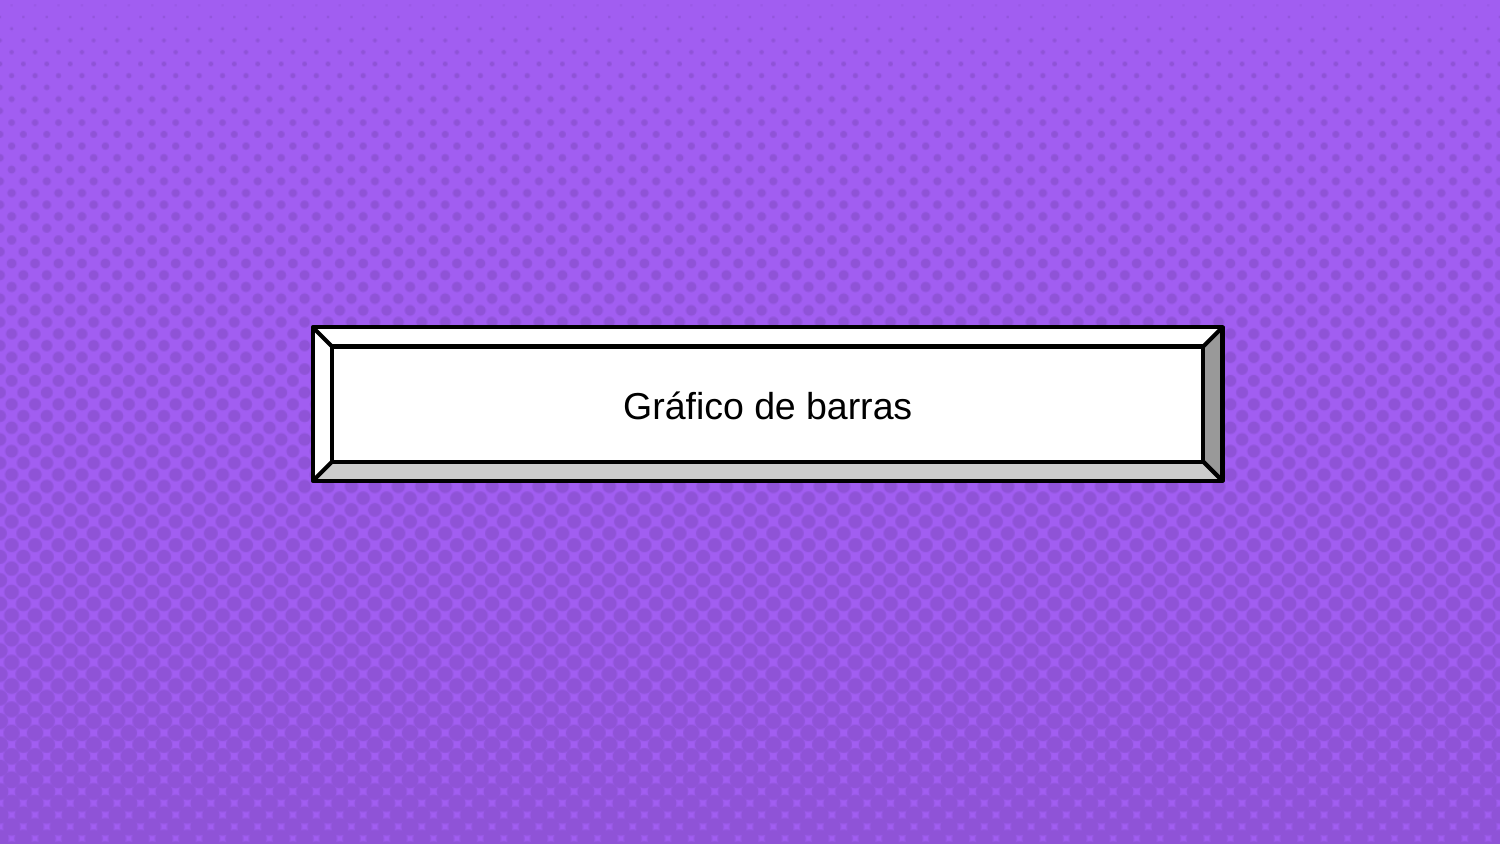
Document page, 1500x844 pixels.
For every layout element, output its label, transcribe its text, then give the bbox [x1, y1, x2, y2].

text_box Gráfico de barras [311, 325, 1225, 483]
